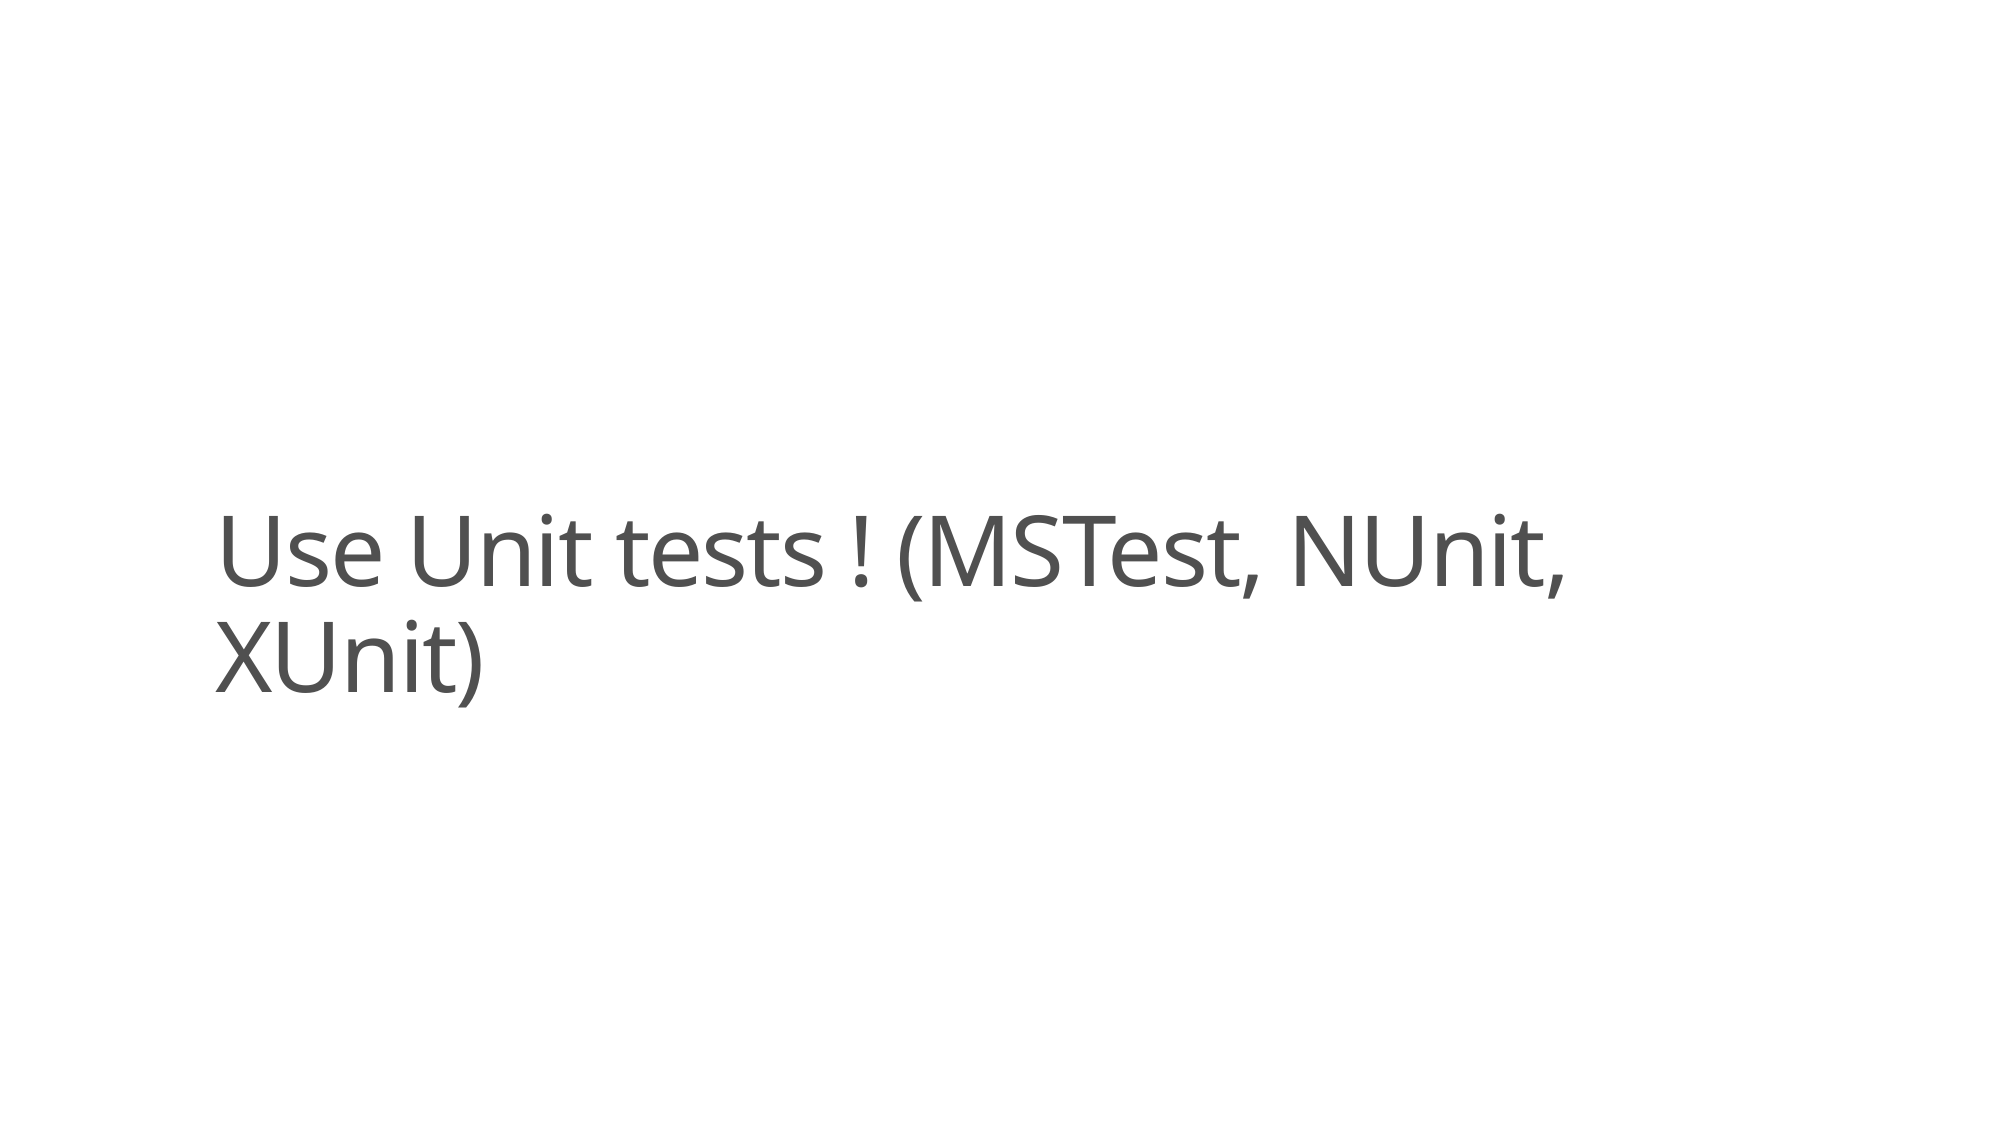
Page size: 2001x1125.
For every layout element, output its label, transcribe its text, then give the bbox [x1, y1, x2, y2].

text_box Use Unit tests ! (MSTest, NUnit, XUnit) [191, 486, 1809, 639]
